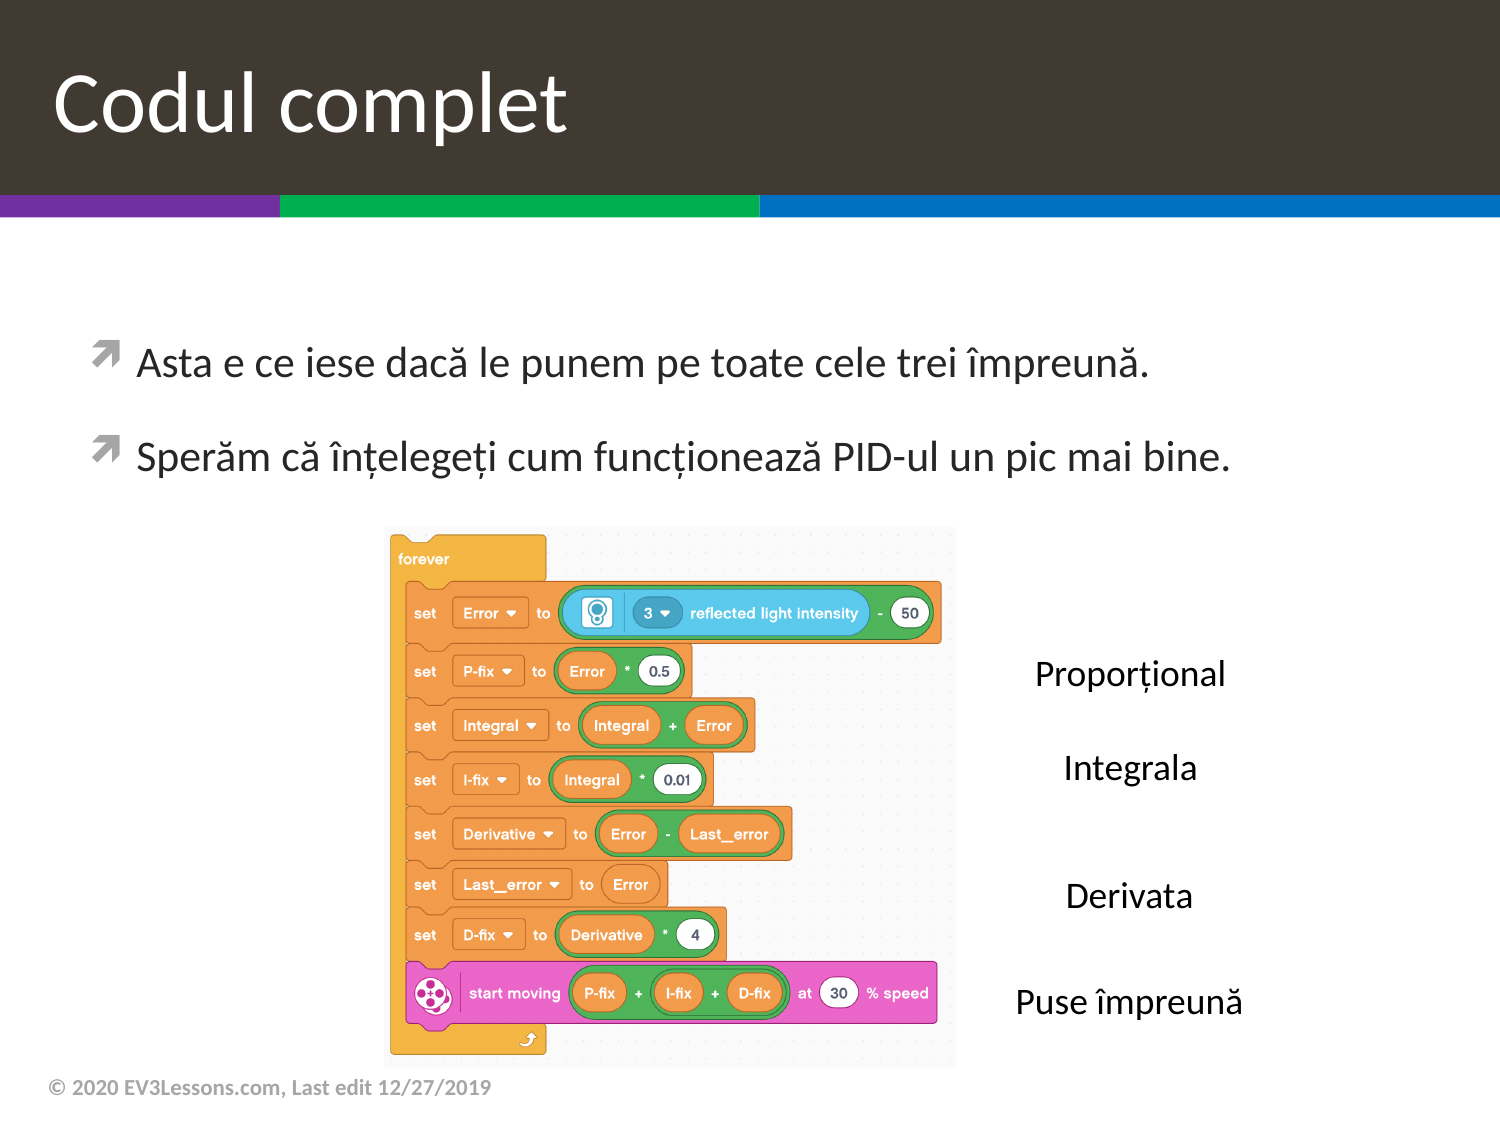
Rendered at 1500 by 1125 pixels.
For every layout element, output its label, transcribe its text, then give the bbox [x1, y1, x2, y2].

text_box Derivata [976, 863, 1284, 924]
list Asta e ce iese dacă le punem pe toate cele trei împreună. Sperăm că înțelegeți cum funcționează PID-ul un pic mai bine. [73, 325, 1425, 502]
text_box Proporțional [1011, 641, 1250, 702]
footer © 2020 EV3Lessons.com, Last edit 12/27/2019 [32, 1055, 1038, 1116]
text_box Puse împreună [961, 969, 1317, 1030]
picture [384, 526, 956, 1069]
text_box Integrala [1043, 735, 1218, 796]
title Codul complet [0, 0, 1500, 195]
